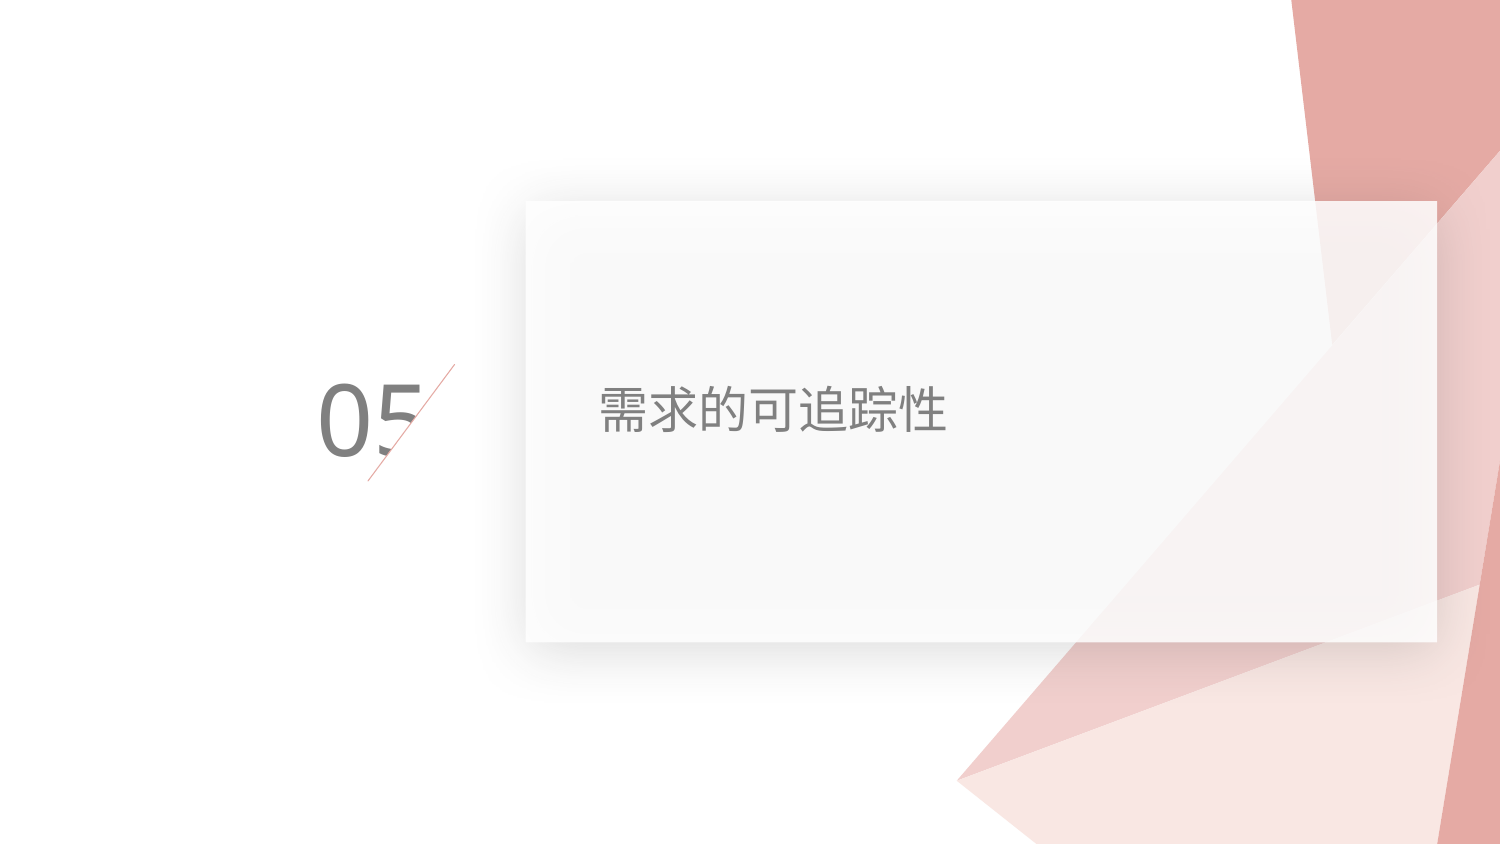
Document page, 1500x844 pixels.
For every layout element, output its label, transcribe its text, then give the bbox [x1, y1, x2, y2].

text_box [367, 364, 455, 482]
text_box 需求的可追踪性 [583, 371, 951, 446]
text_box [523, 199, 951, 644]
text_box 05 [302, 348, 450, 484]
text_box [956, 0, 1500, 844]
